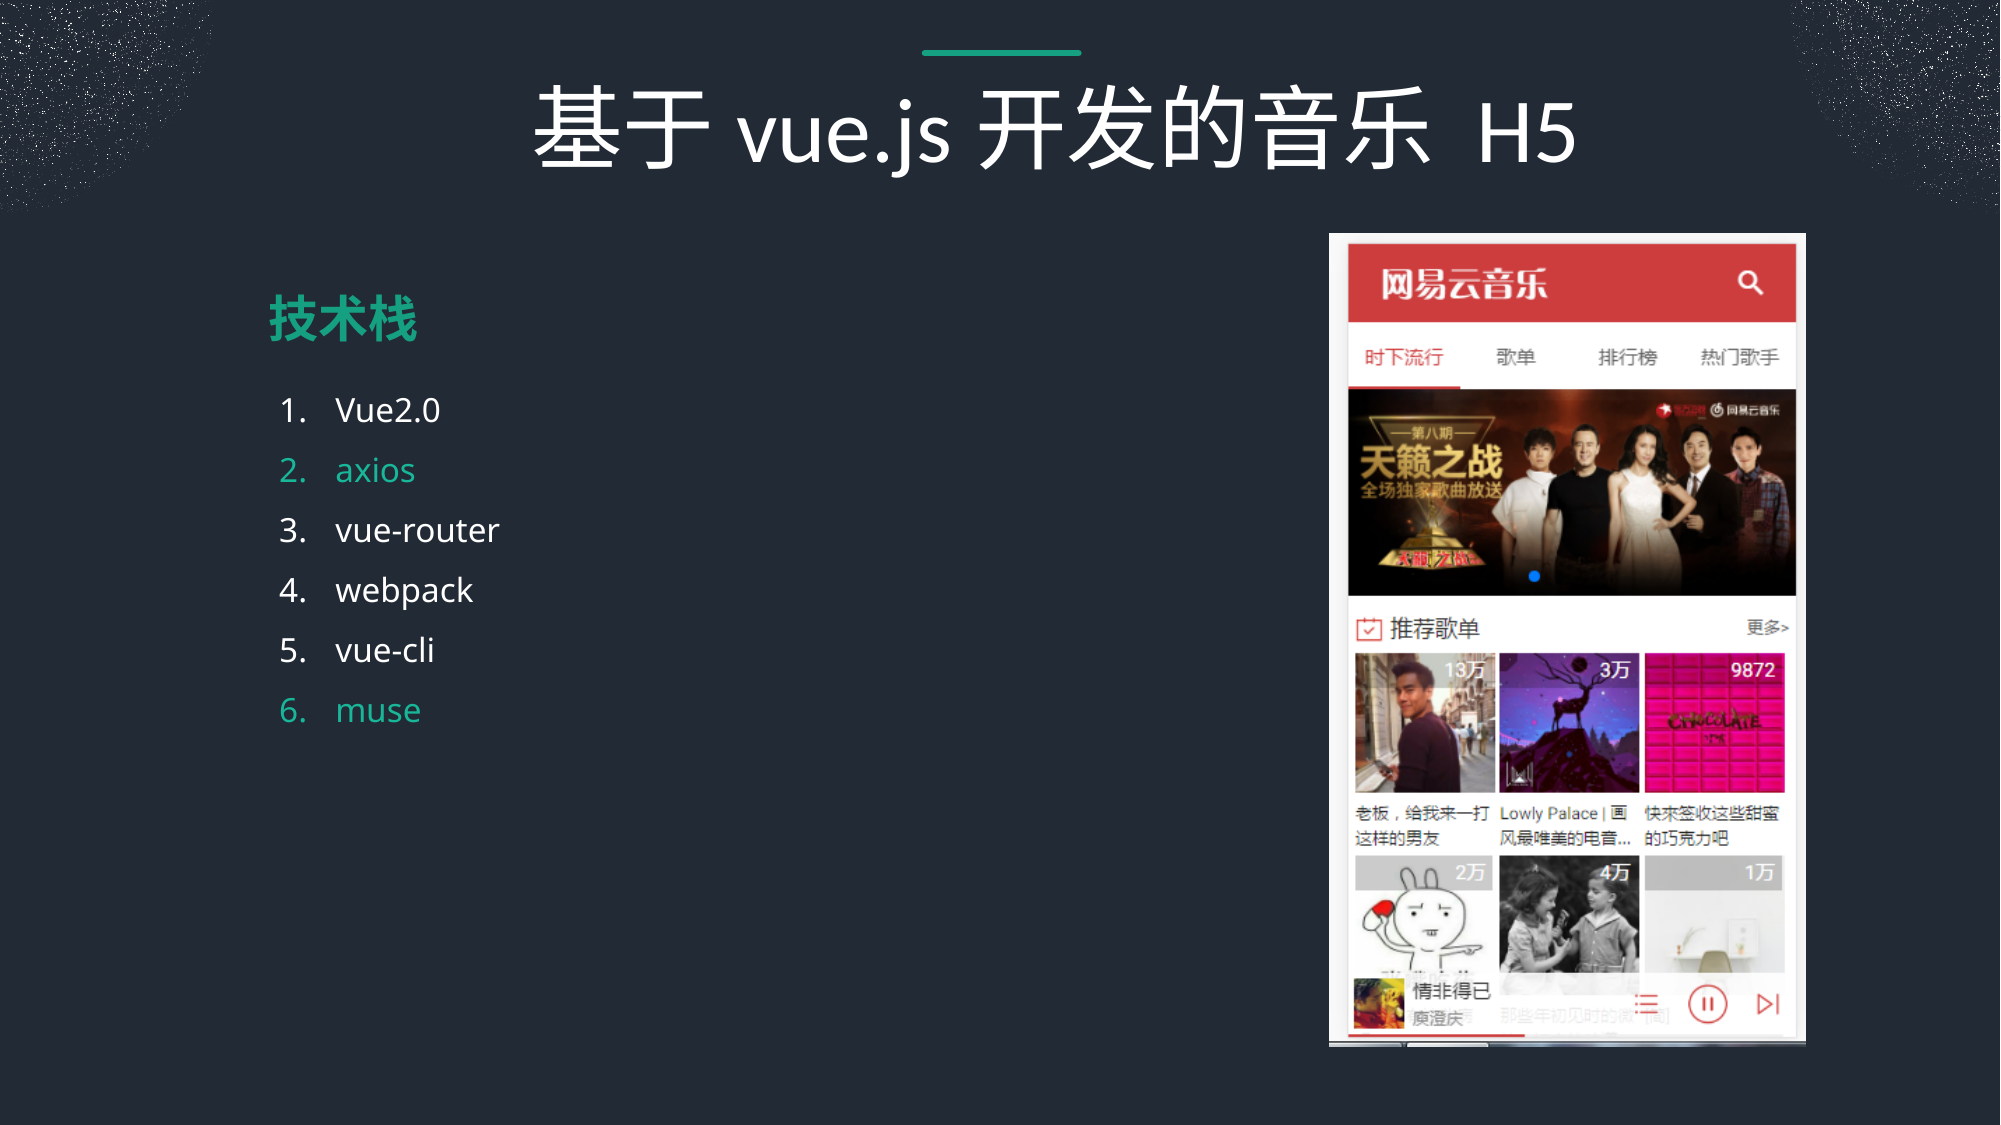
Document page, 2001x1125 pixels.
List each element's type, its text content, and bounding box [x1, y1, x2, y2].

text_box Vue2.0 axios vue-router webpack vue-cli muse [264, 361, 533, 796]
text_box 技术栈 [253, 279, 434, 355]
picture [1329, 233, 1806, 1047]
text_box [382, 66, 1730, 231]
